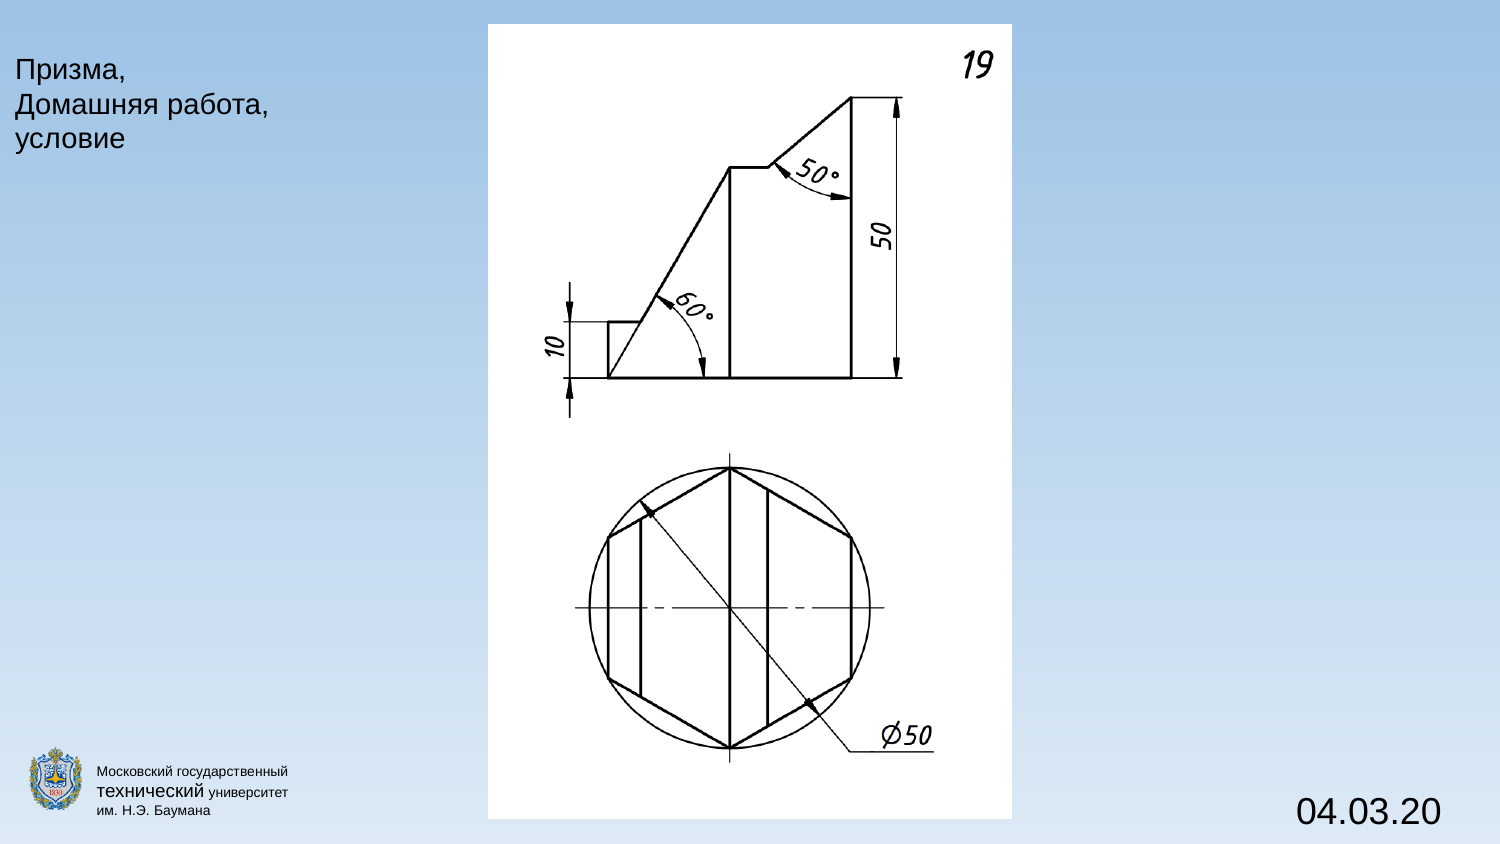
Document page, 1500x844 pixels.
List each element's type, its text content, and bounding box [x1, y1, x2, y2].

text_box 04.03.20 [1281, 779, 1483, 840]
picture [487, 24, 1012, 819]
picture [29, 747, 82, 810]
text_box Призма, Домашняя работа, условие [0, 42, 299, 216]
